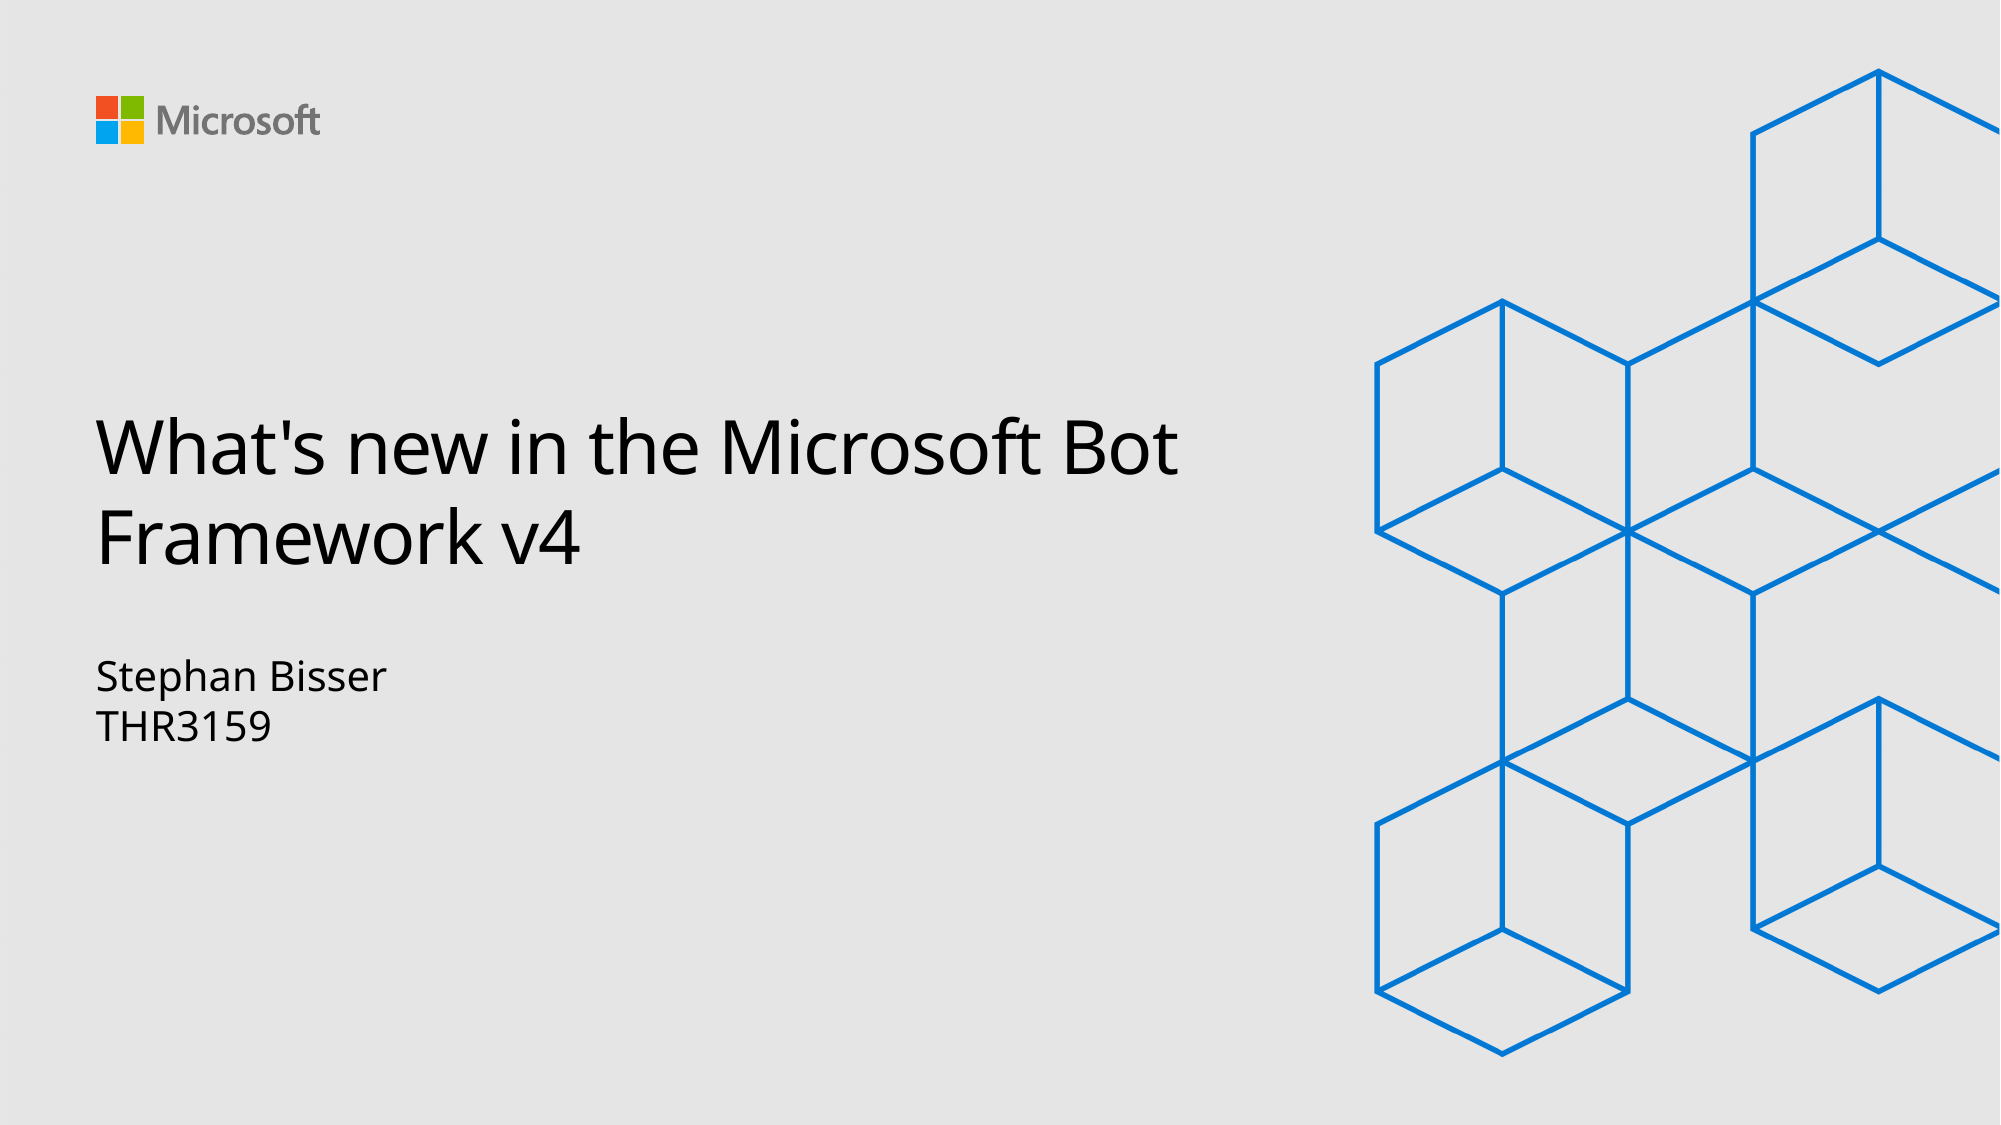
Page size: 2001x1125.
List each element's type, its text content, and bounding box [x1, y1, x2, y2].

title What's new in the Microsoft Bot Framework v4 [95, 397, 1341, 580]
picture [0, 0, 2000, 1125]
list Stephan Bisser THR3159 [95, 650, 1341, 751]
